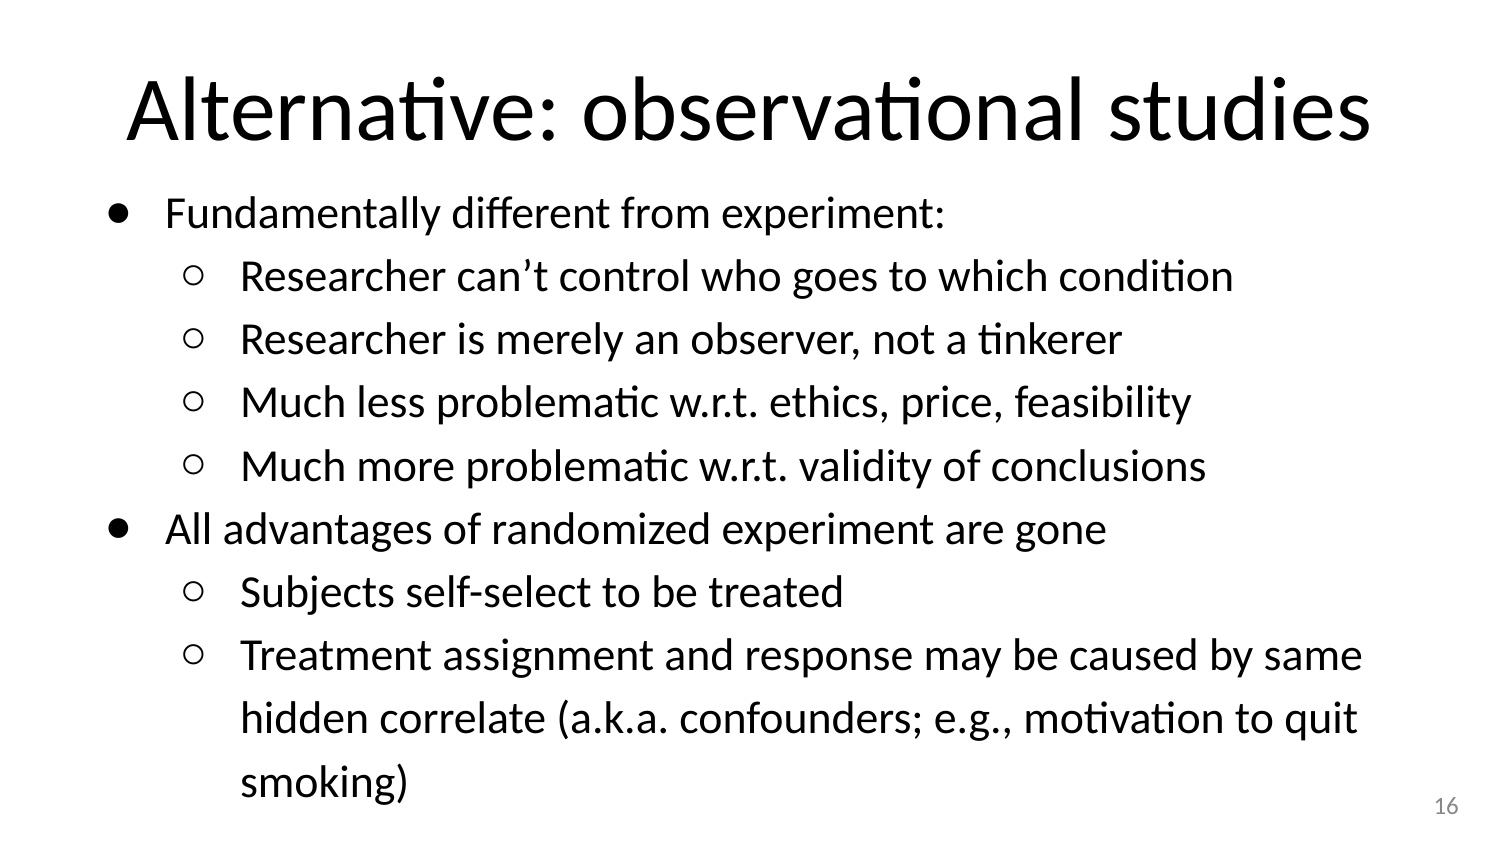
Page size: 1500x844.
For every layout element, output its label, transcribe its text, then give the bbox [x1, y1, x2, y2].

slide_number ‹#› [1123, 782, 1474, 827]
title Alternative: observational studies [75, 33, 1425, 159]
list Fundamentally different from experiment: Researcher can’t control who goes to which condition Researcher is merely an observer, not a tinkerer Much less problematic w.r.t. ethics, price, feasibility Much more problematic w.r.t. validity of conclusions All advantages of randomized experiment are gone Subjects self-select to be treated Treatment assignment and response may be caused by same hidden correlate (a.k.a. confounders; e.g., motivation to quit smoking) [75, 159, 1425, 717]
